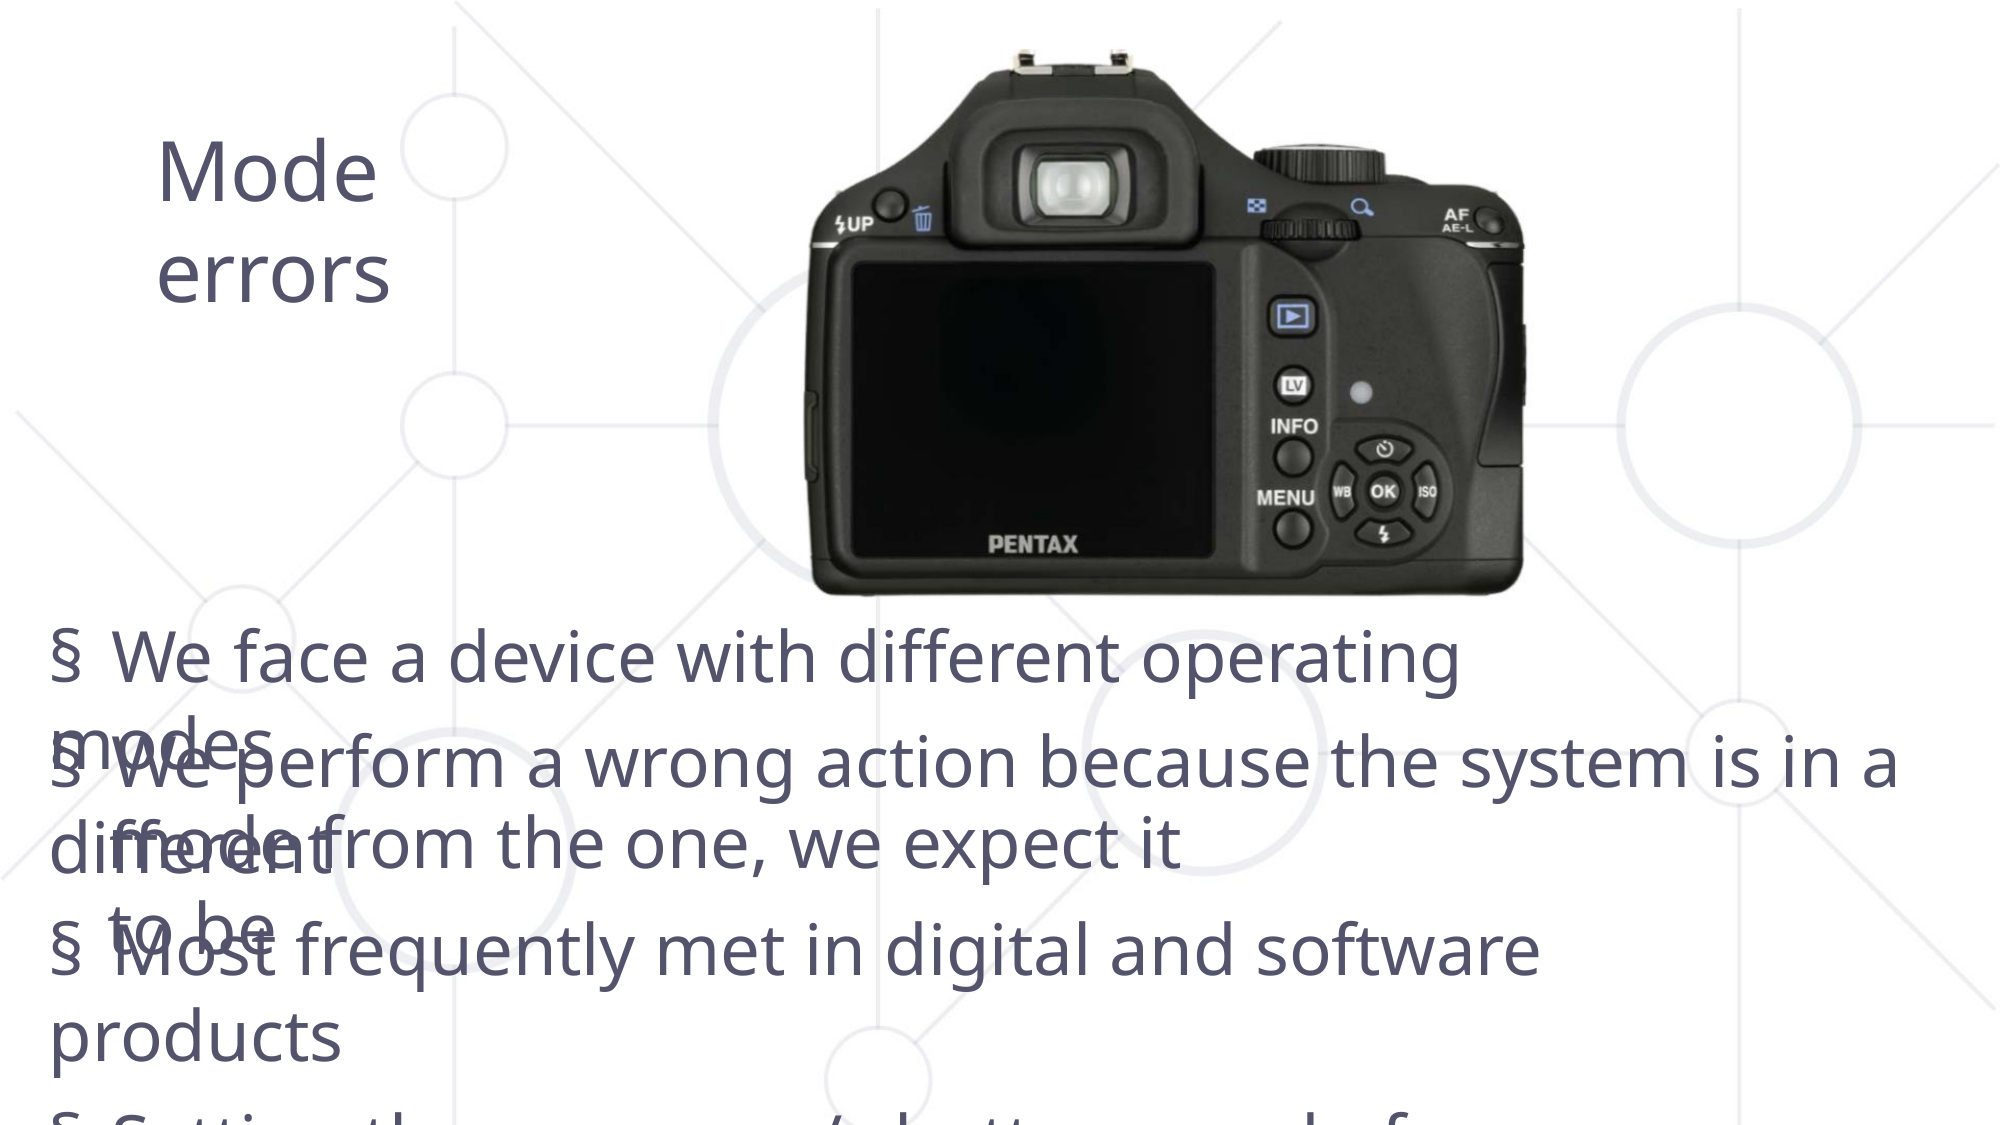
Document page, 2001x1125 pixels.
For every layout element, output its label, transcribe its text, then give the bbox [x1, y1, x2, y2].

text_box § We face a device with different operating modes [48, 610, 1525, 714]
text_box § We perform a wrong action because the system is in a different [48, 714, 1943, 888]
text_box Mode errors [155, 116, 611, 320]
text_box § Most frequently met in digital and software products § Setting the exposure / shutter speed of a camera [48, 902, 1650, 1125]
text_box [0, 0, 2000, 1125]
text_box mode from the one, we expect it to be [107, 796, 1238, 902]
